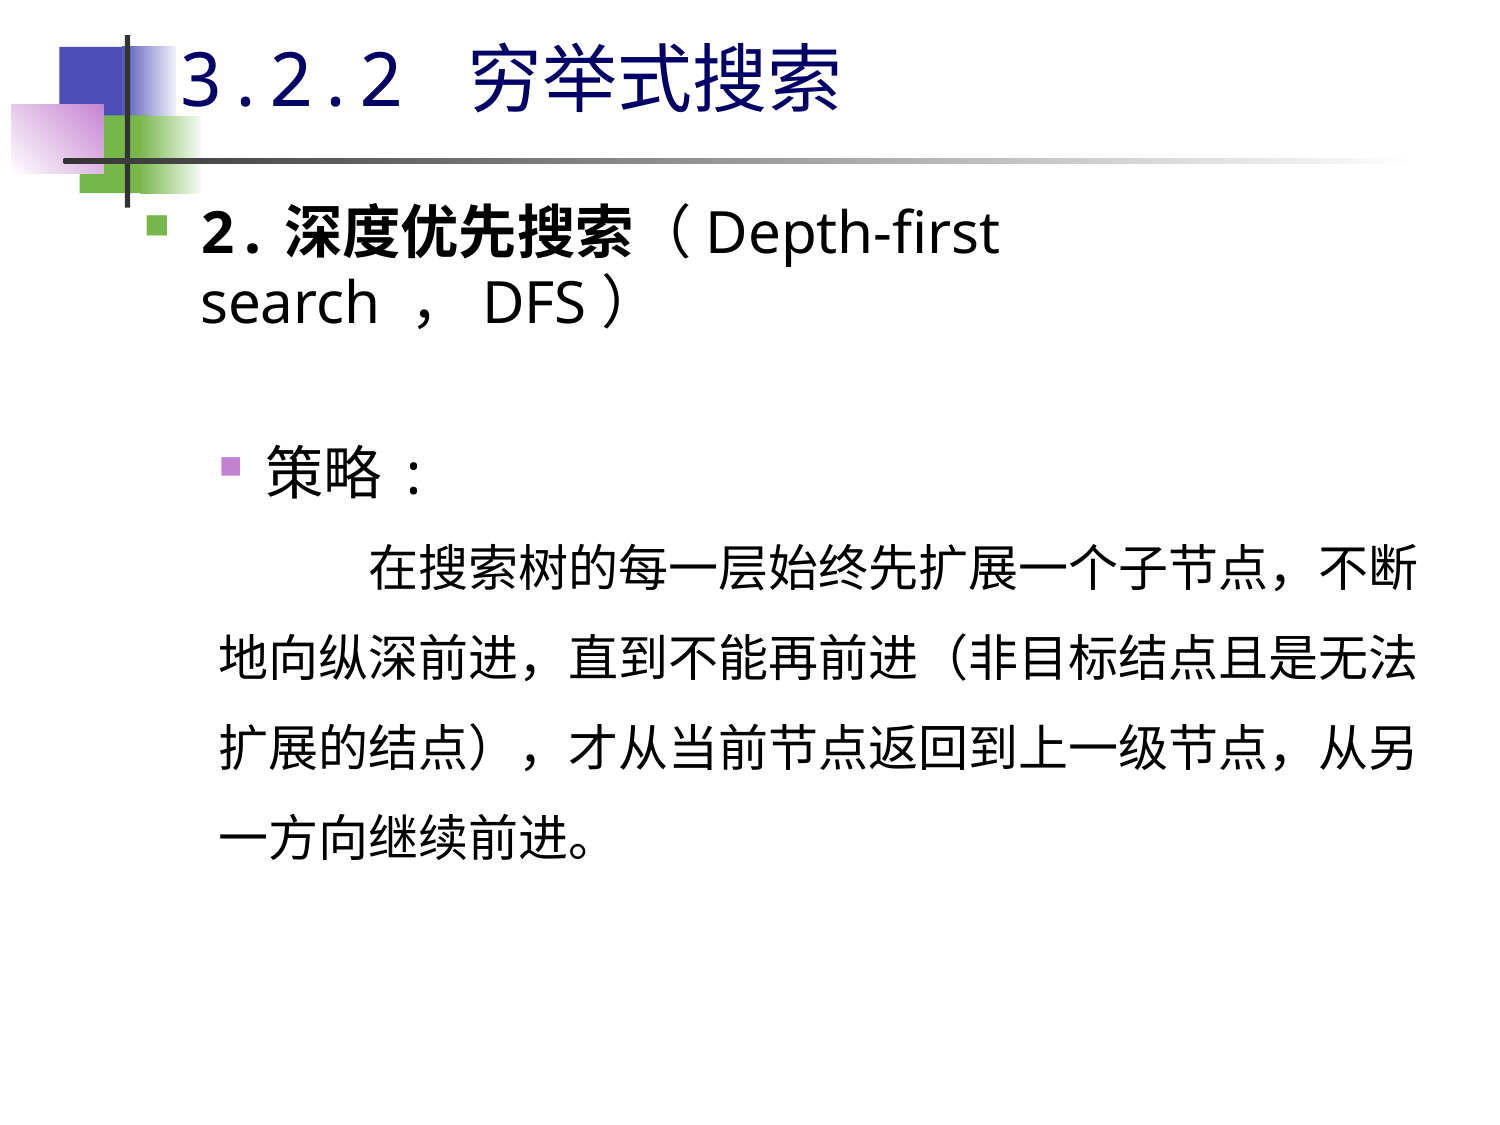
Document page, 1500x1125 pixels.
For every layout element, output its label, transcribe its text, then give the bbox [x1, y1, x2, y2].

list 2.深度优先搜索（Depth-first search ，DFS） 策略: 在搜索树的每一层始终先扩展一个子节点，不断地向纵深前进，直到不能再前进（非目标结点且是无法扩展的结点），才从当前节点返回到上一级节点，从另一方向继续前进。 [128, 187, 1469, 1020]
title 3.2.2 穷举式搜索 [164, 6, 1443, 129]
